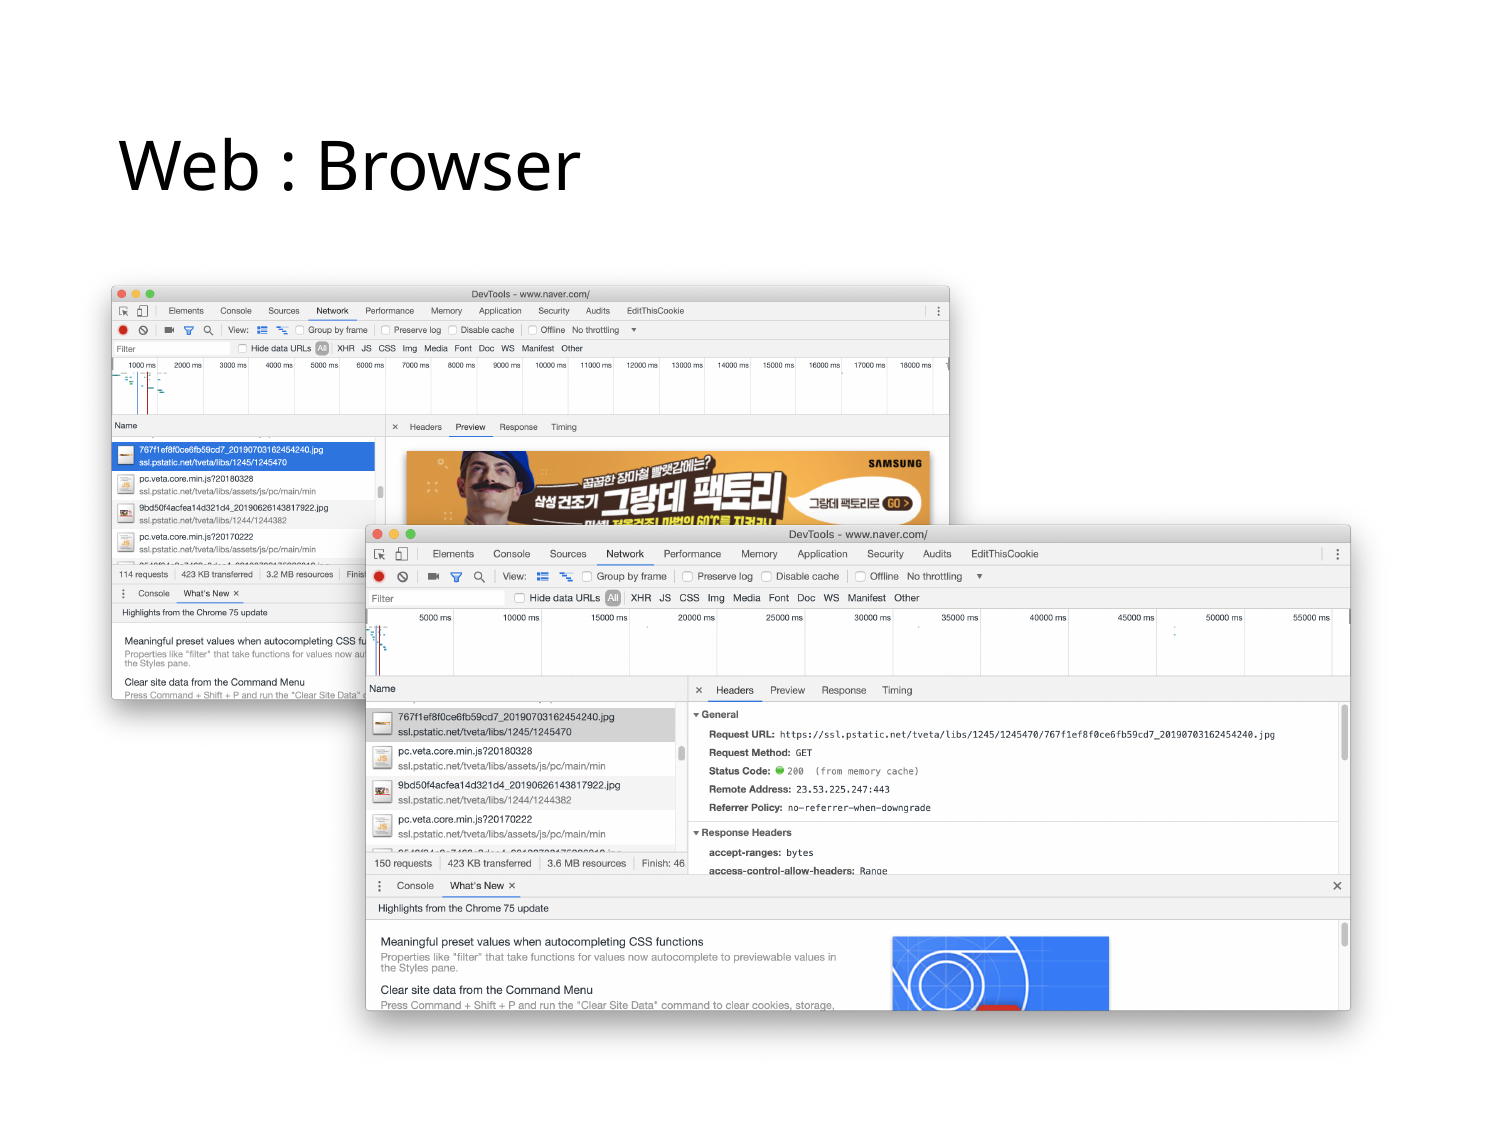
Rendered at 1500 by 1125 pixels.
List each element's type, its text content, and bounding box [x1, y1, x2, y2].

title Web : Browser [103, 59, 1397, 278]
picture [71, 259, 1397, 1072]
